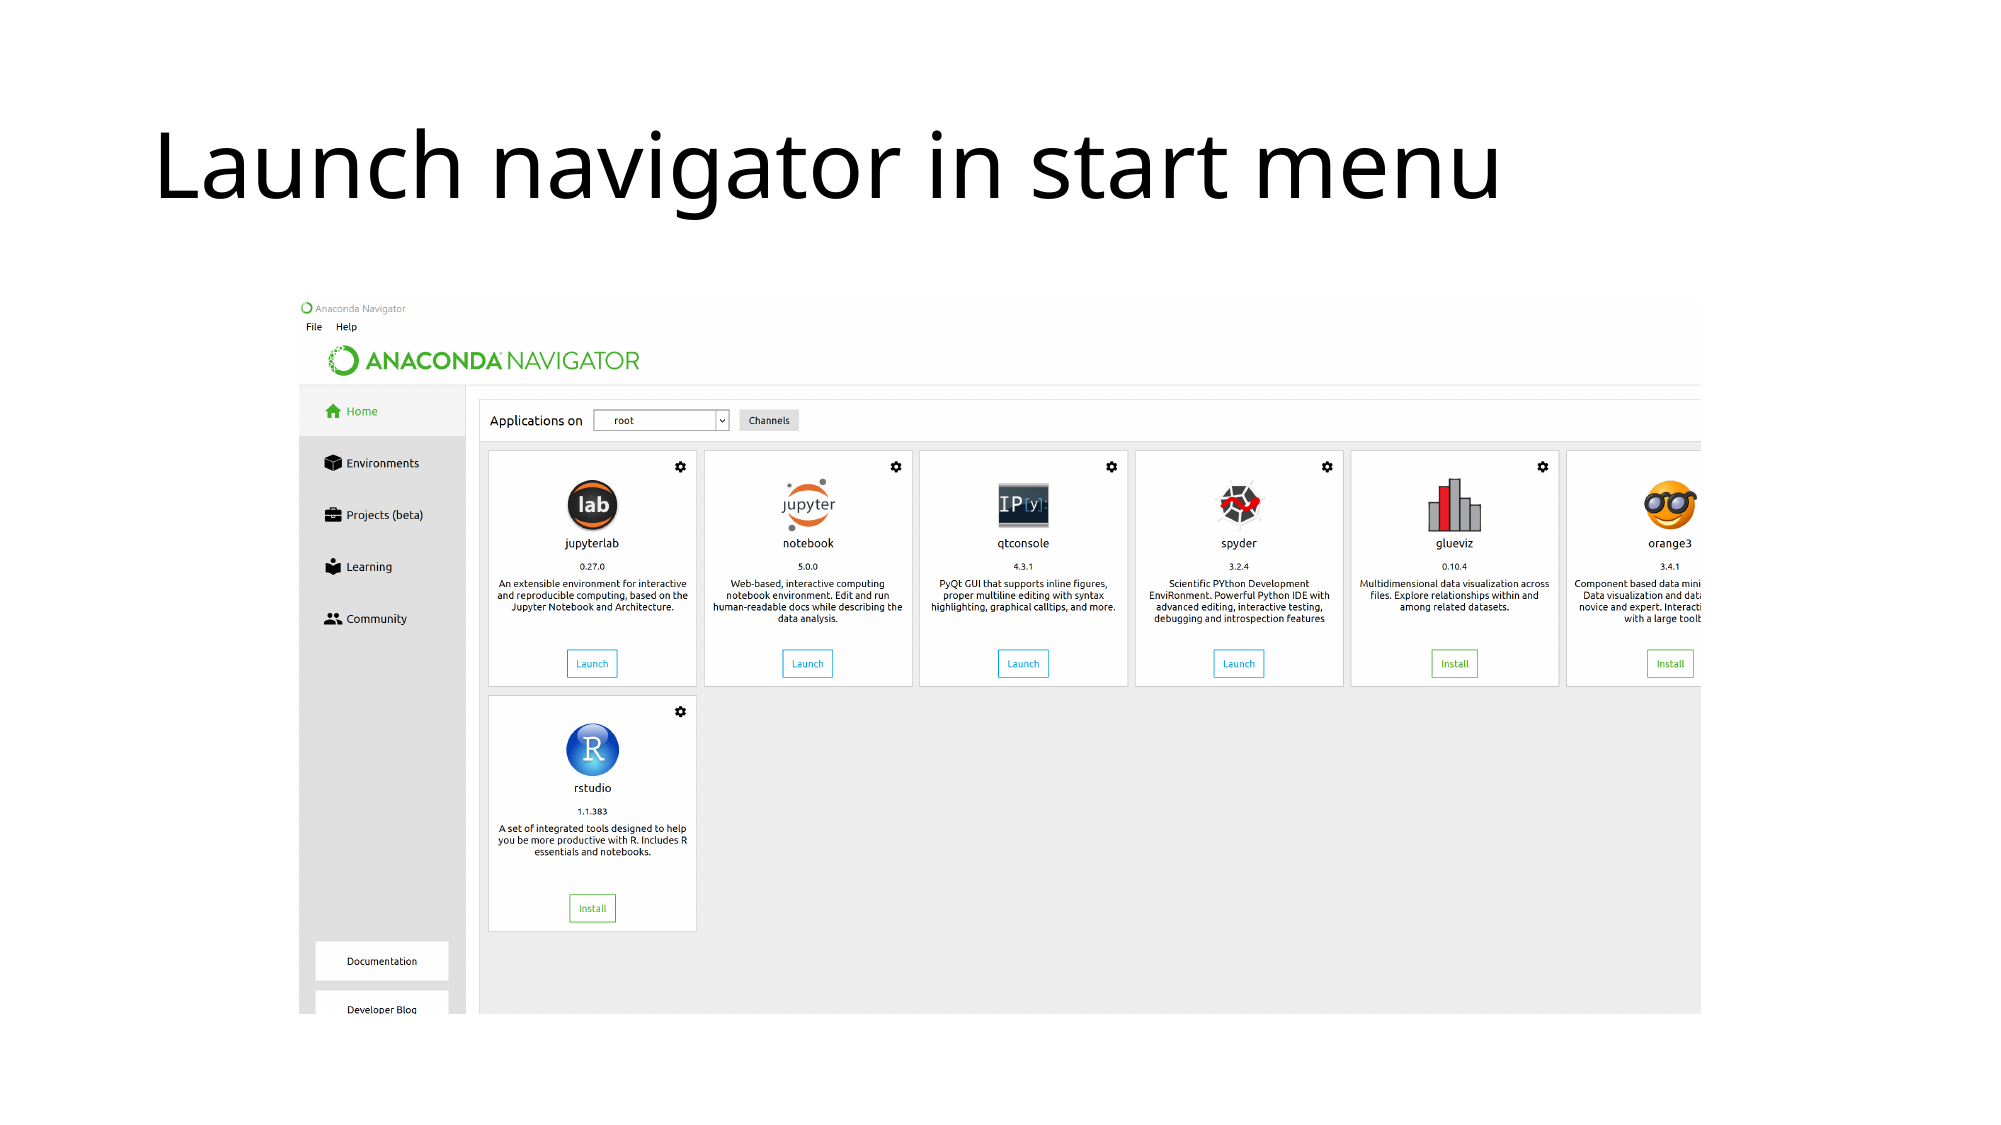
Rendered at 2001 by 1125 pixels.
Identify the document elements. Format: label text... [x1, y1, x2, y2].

title Launch navigator in start menu [137, 59, 1863, 278]
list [299, 299, 1701, 1014]
